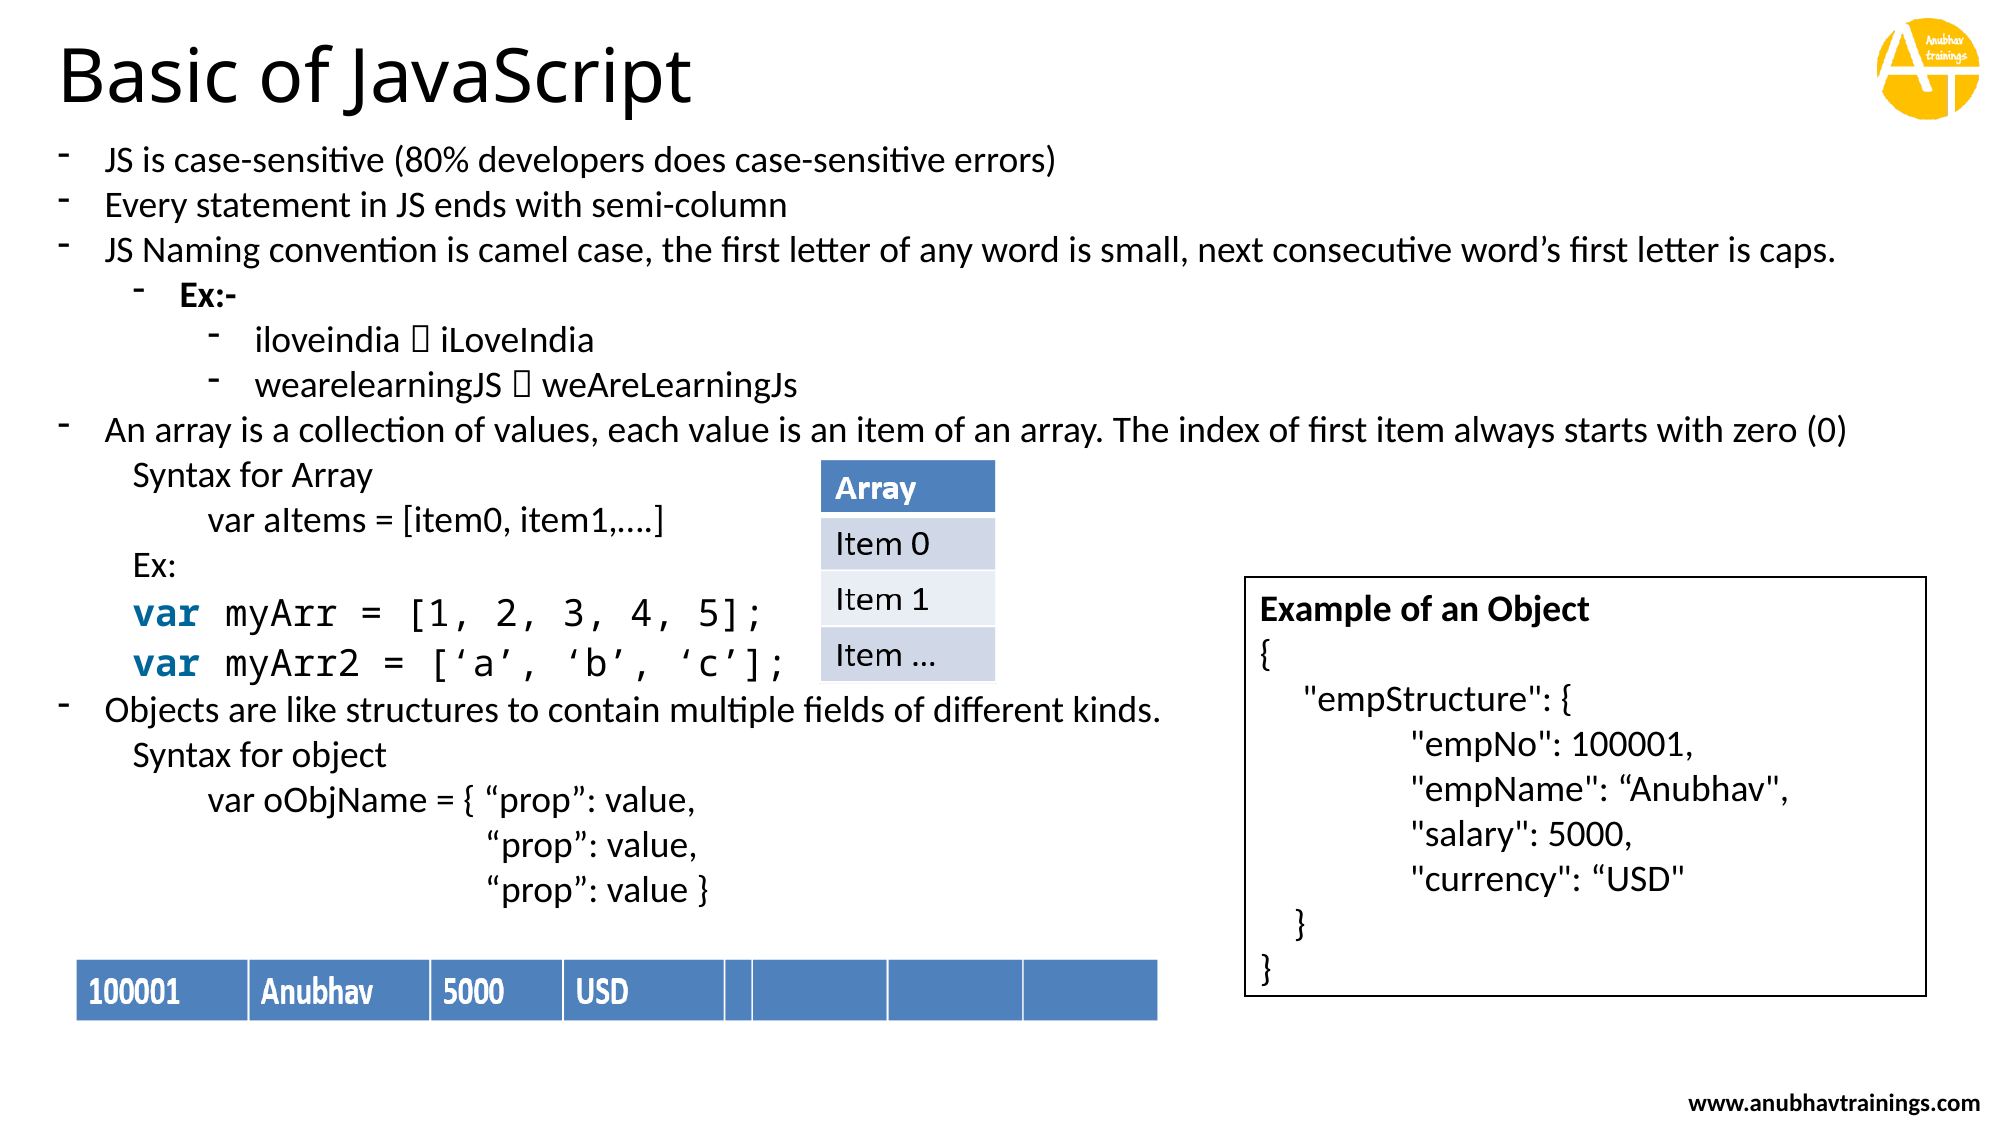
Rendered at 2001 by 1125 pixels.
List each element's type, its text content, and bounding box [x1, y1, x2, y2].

picture [818, 455, 1000, 696]
text_box Example of an Object { "empStructure": { "empNo": 100001, "empName": “Anubhav", "salary": 5000, "currency": “USD" } } [1244, 576, 1927, 997]
footer www.anubhavtrainings.com [1669, 1089, 2000, 1114]
picture [74, 954, 1162, 1040]
text_box JS is case-sensitive (80% developers does case-sensitive errors) Every statement in JS ends with semi-column JS Naming convention is camel case, the first letter of any word is small, next consecutive word’s first letter is caps. Ex:- iloveindia  iLoveIndia wearelearningJS  weAreLearningJs An array is a collection of values, each value is an item of an array. The index of first item always starts with zero (0) Syntax for Array var aItems = [item0, item1,….] Ex: var myArr = [1, 2, 3, 4, 5]; var myArr2 = [‘a’, ‘b’, ‘c’]; Objects are like structures to contain multiple fields of different kinds. Syntax for object var oObjName = { “prop”: value, “prop”: value, “prop”: value } [42, 127, 1874, 918]
text_box Basic of JavaScript [42, 30, 1866, 127]
picture [1866, 11, 1985, 128]
